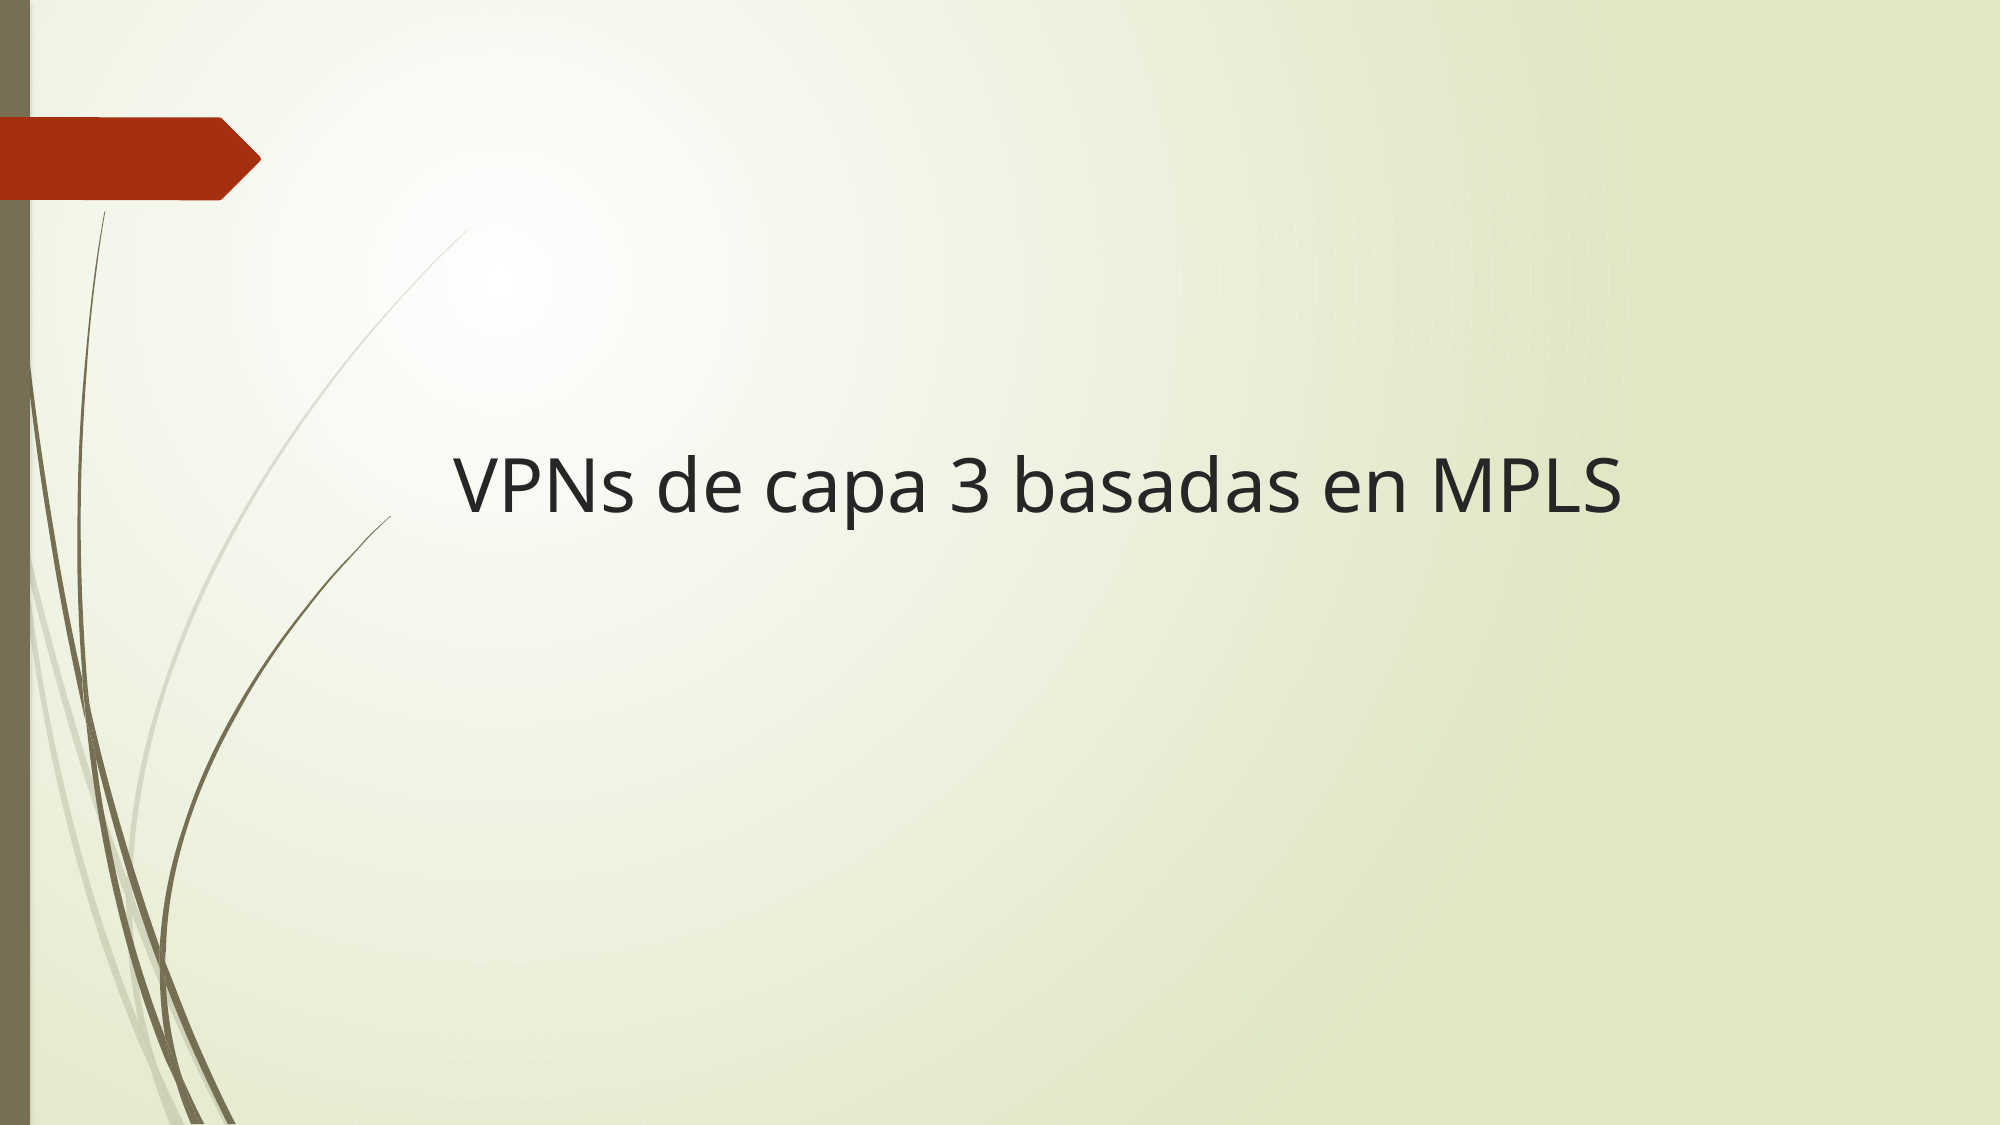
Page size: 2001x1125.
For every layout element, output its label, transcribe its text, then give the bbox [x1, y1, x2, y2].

title VPNs de capa 3 basadas en MPLS [438, 430, 1901, 641]
